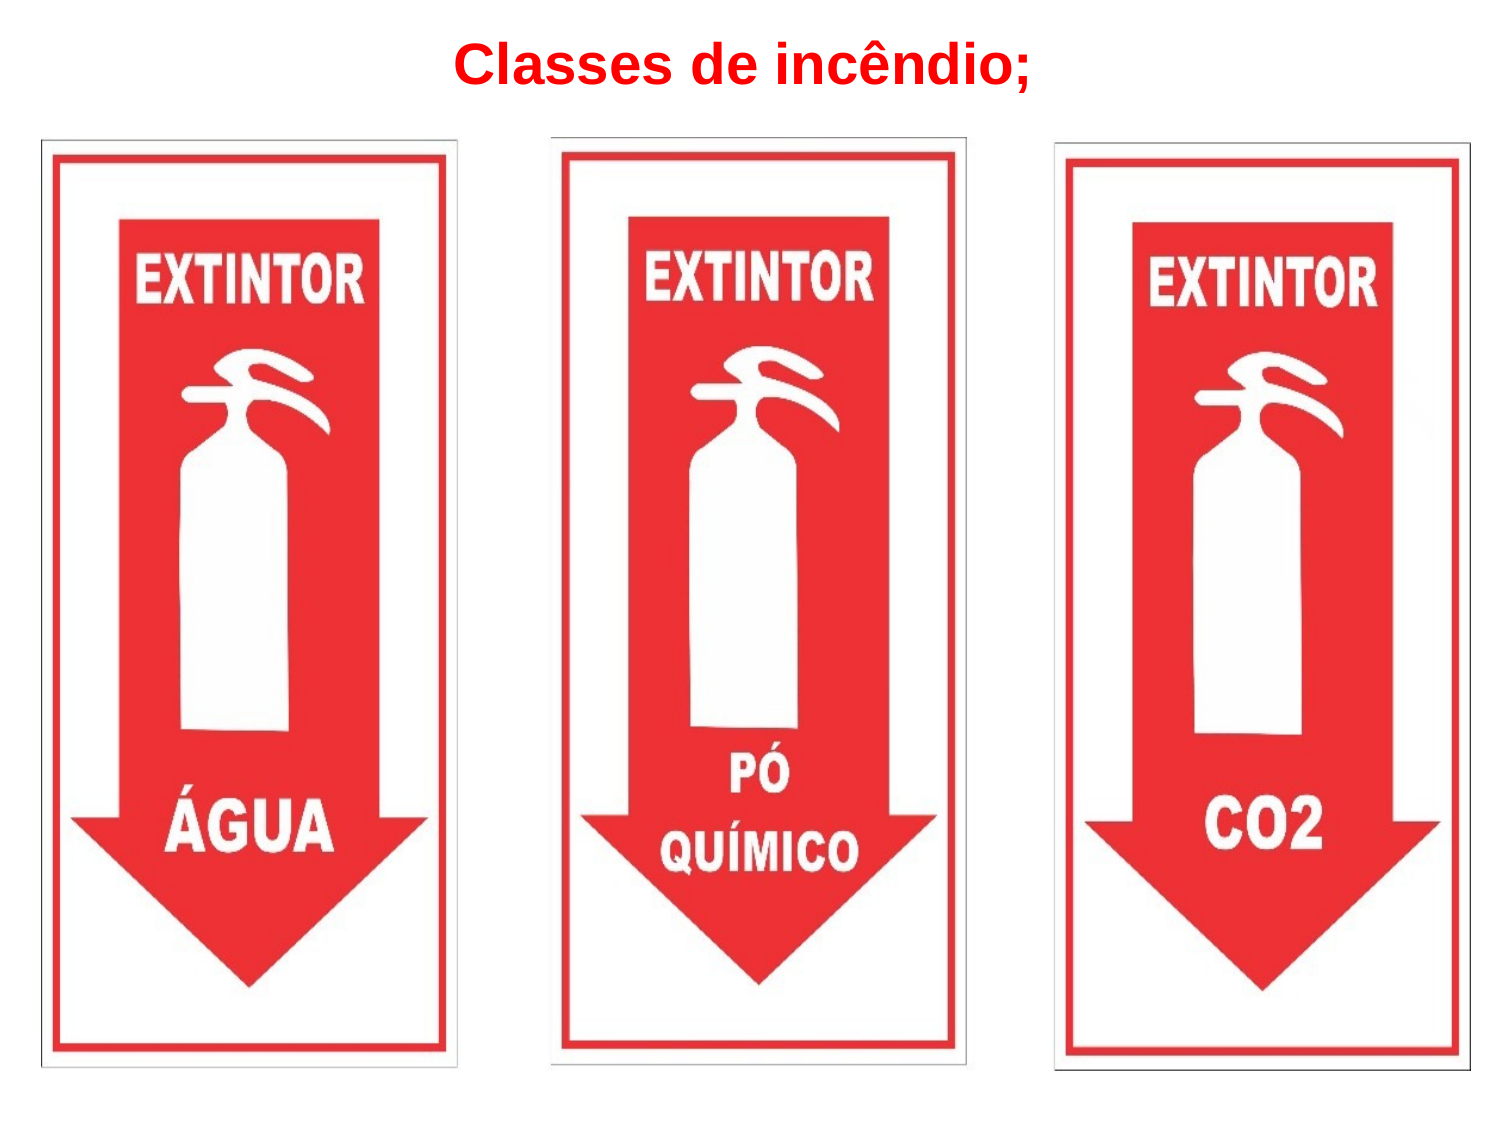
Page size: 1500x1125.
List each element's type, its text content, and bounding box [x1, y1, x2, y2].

picture [41, 136, 1471, 1071]
subtitle Classes de incêndio; [17, 19, 1471, 1106]
